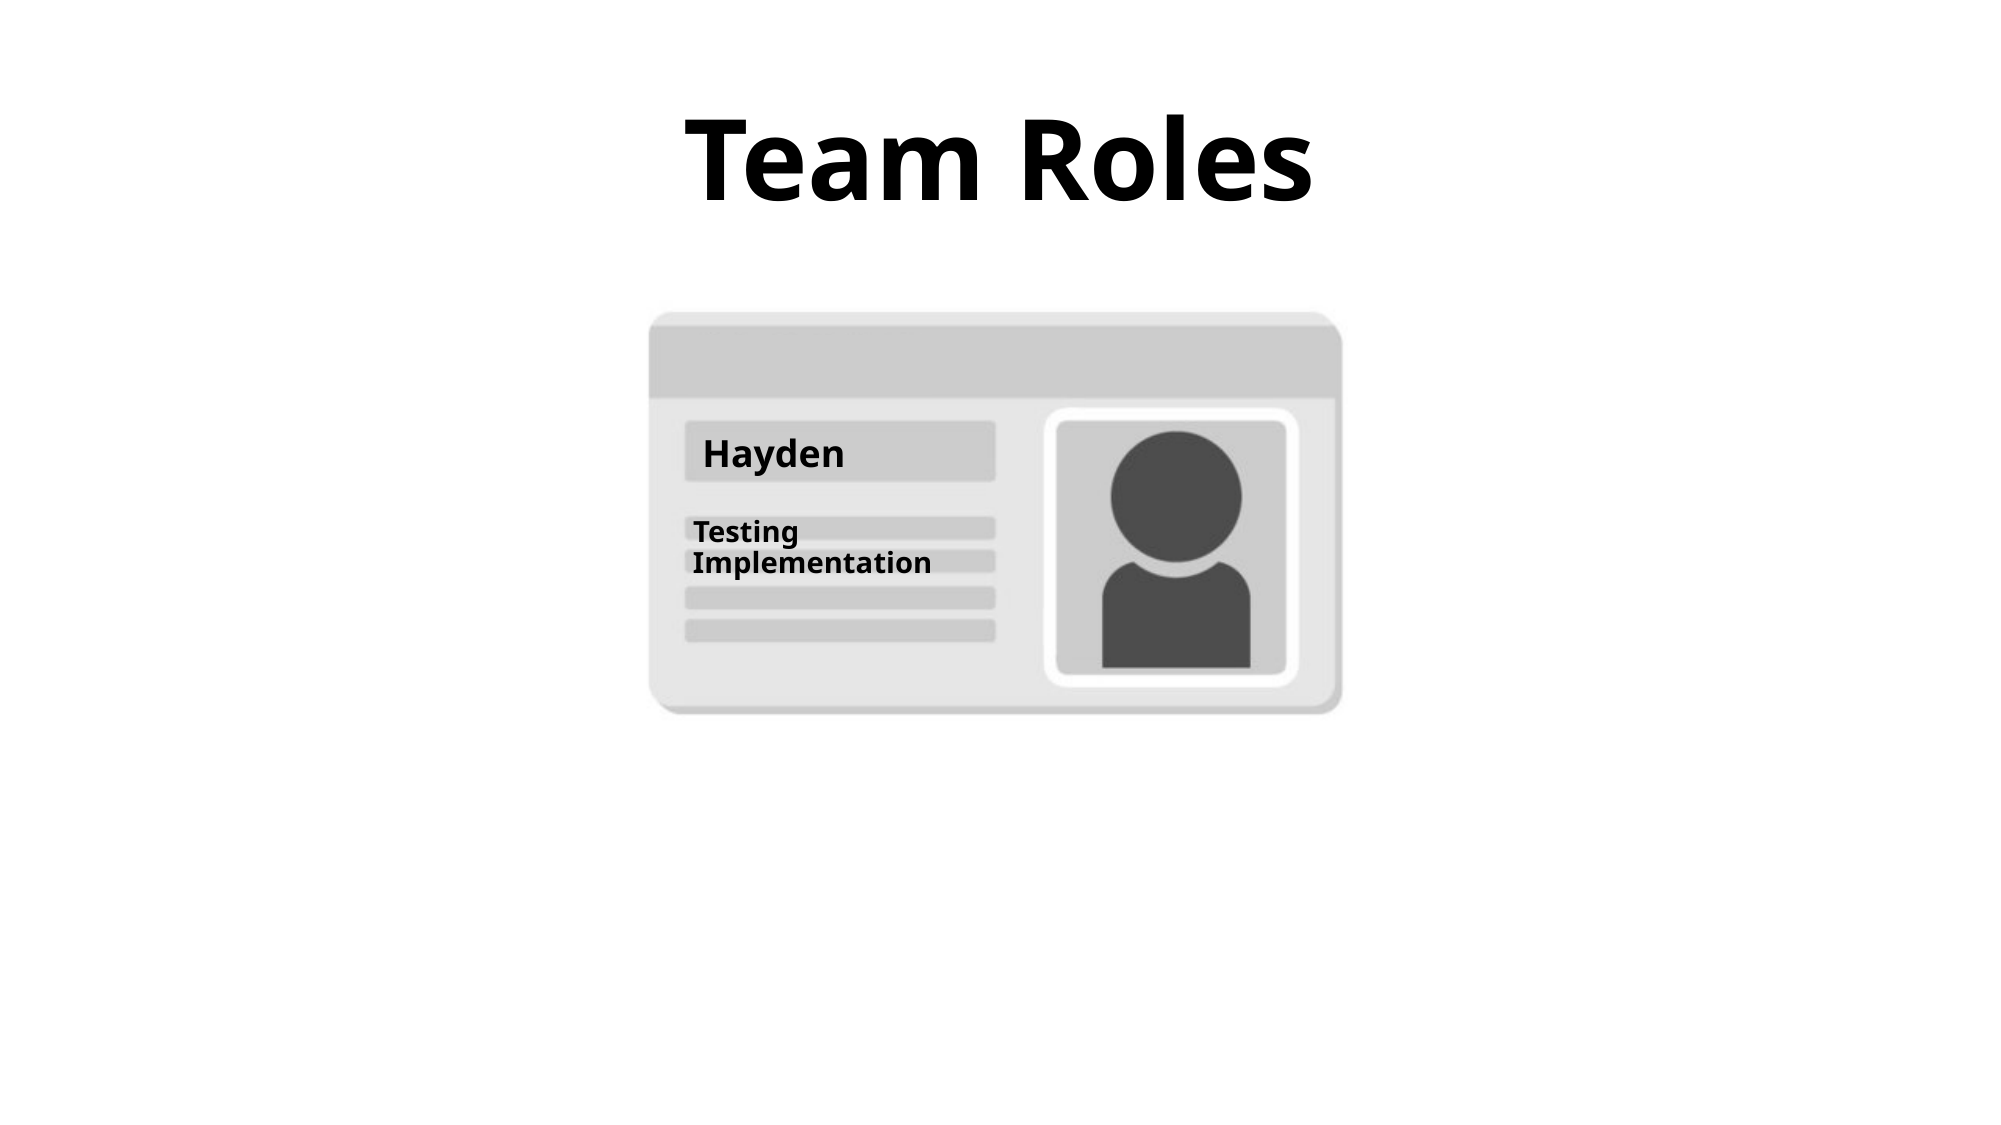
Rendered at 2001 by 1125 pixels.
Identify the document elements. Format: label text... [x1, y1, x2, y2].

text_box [609, 245, 1391, 778]
title Team Roles [137, 55, 1863, 273]
